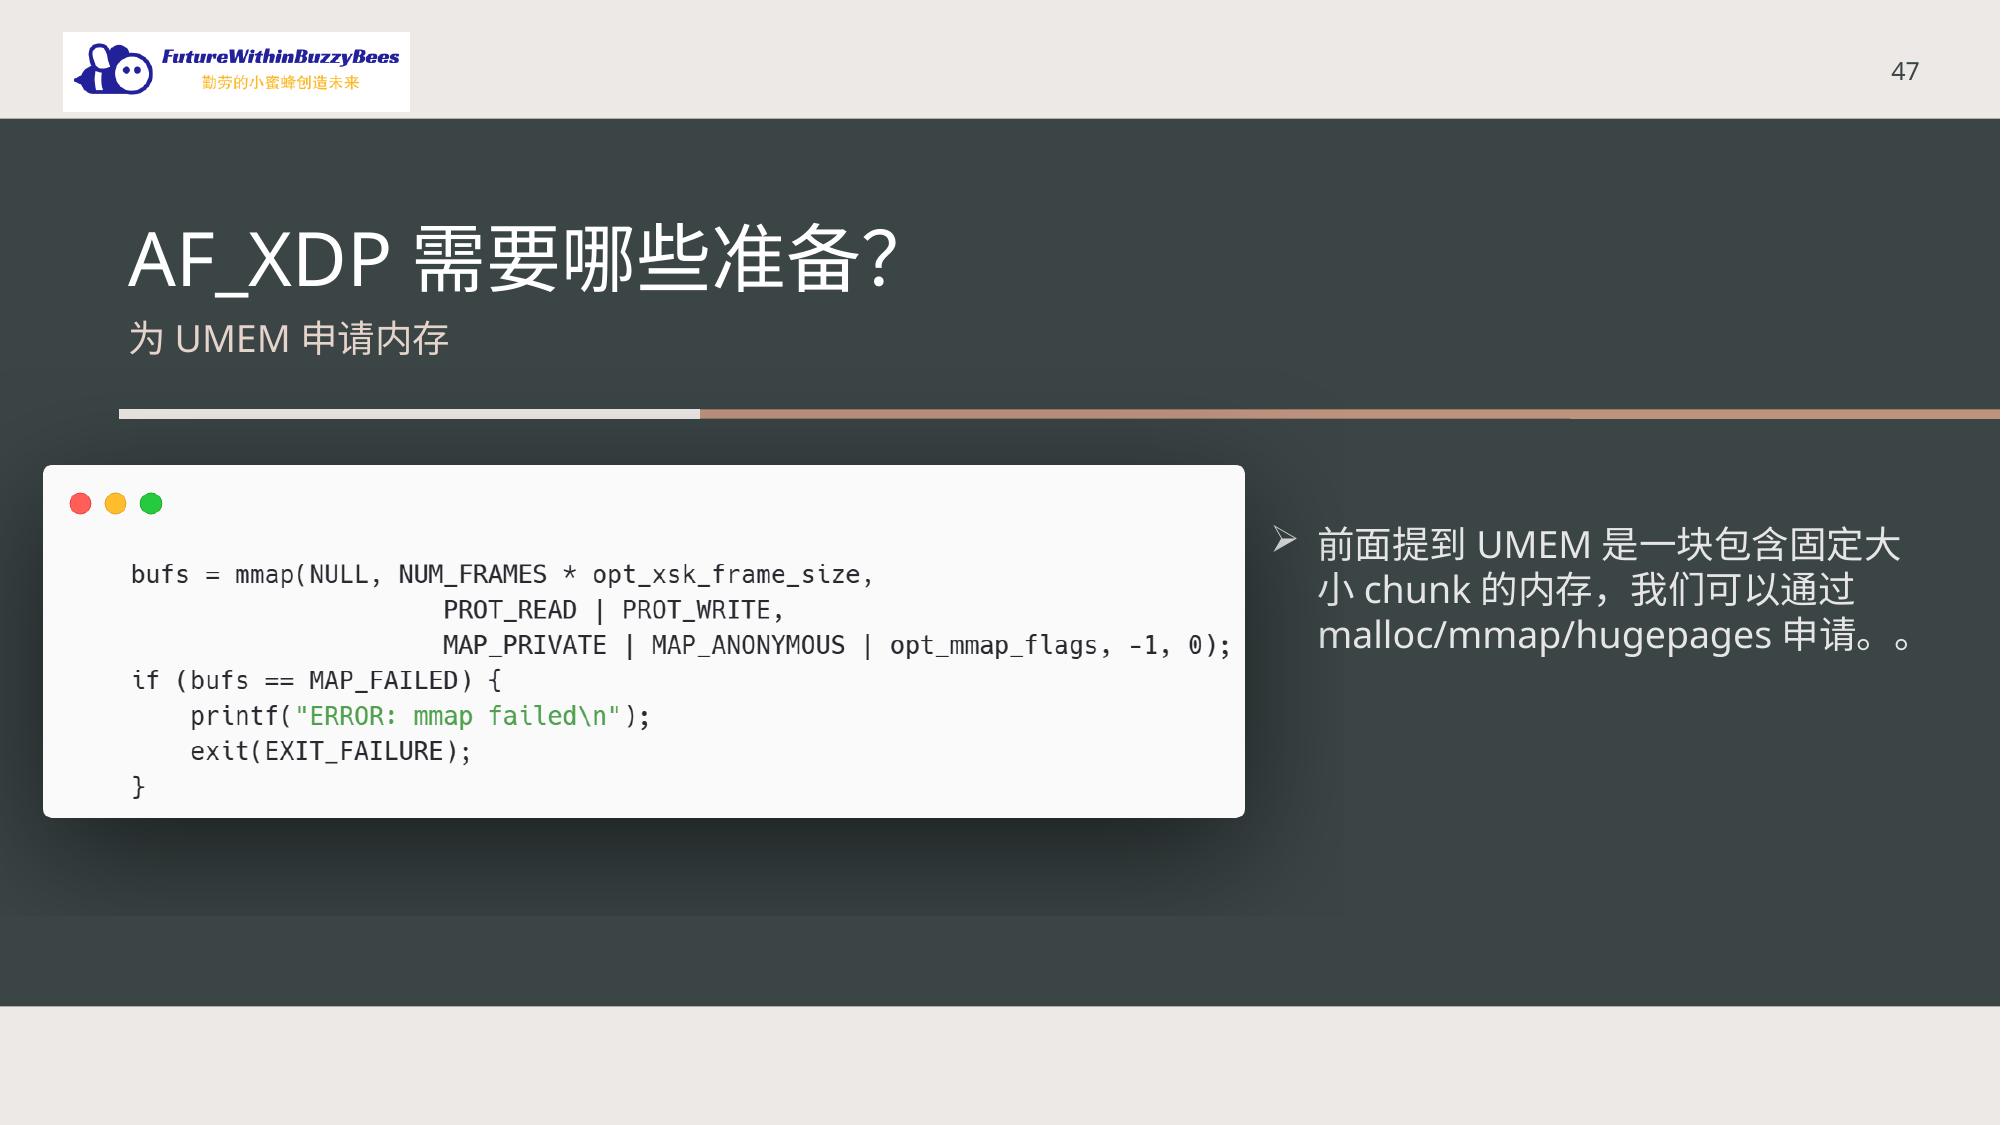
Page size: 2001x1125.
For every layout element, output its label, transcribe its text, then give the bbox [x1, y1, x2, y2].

slide_number 47 [1660, 49, 1935, 95]
text_box 为UMEM申请内存 [113, 308, 1916, 368]
picture [0, 366, 1344, 916]
list AF_XDP需要哪些准备？ [113, 158, 1622, 308]
text_box 前面提到UMEM是一块包含固定大小chunk的内存，我们可以通过malloc/mmap/hugepages申请。。 [1344, 513, 1935, 664]
picture [63, 32, 410, 112]
